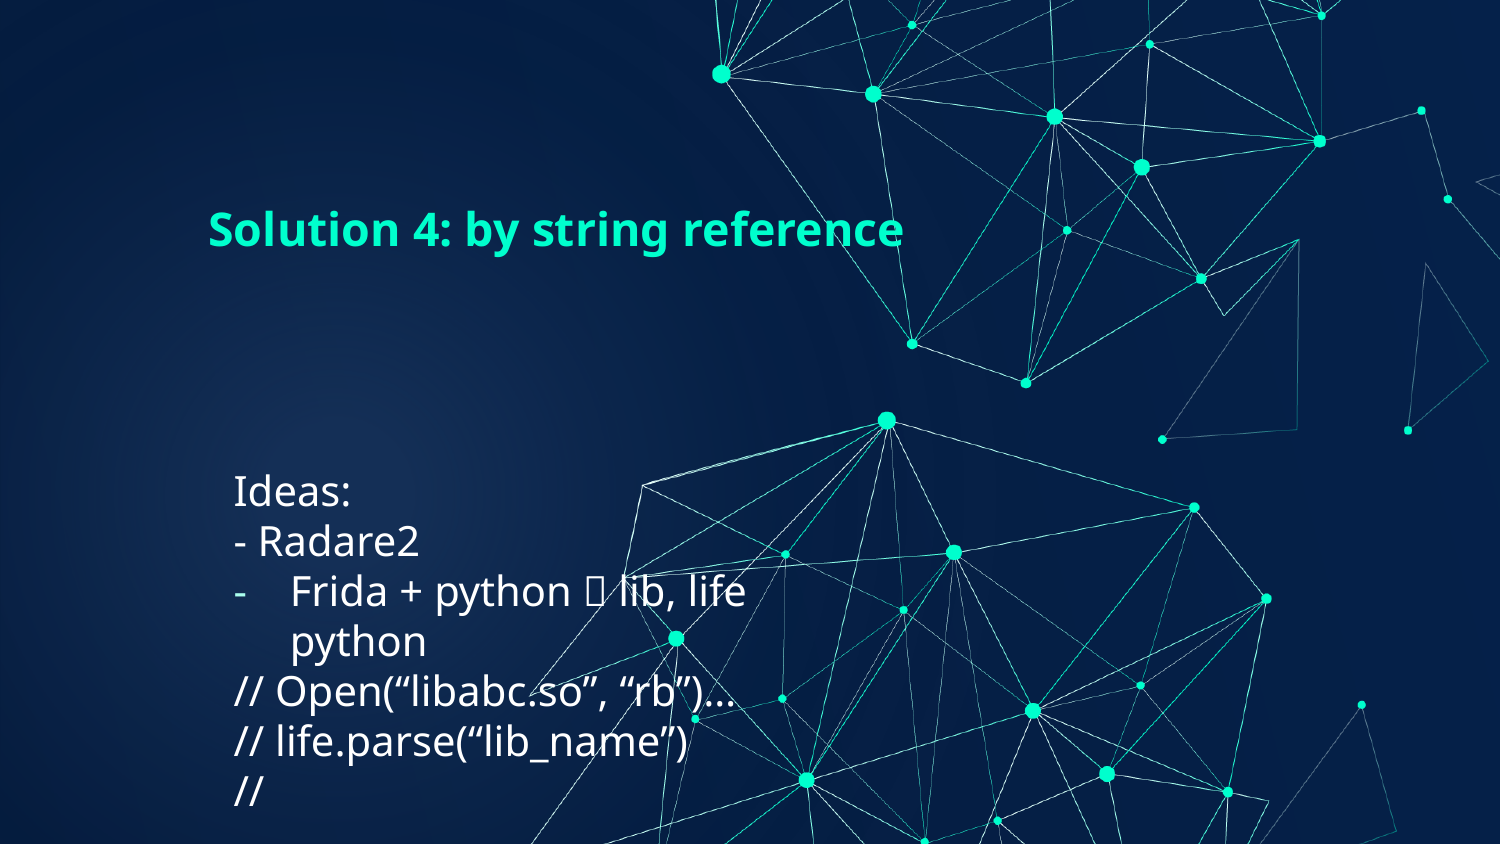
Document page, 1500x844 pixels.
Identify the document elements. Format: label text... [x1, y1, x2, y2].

subtitle Ideas: - Radare2 Frida + python  lib, life python // Open(“libabc.so”, “rb”)… // life.parse(“lib_name”) // [193, 449, 887, 765]
title Solution 4: by string reference [193, 169, 928, 294]
picture [0, 0, 1500, 844]
